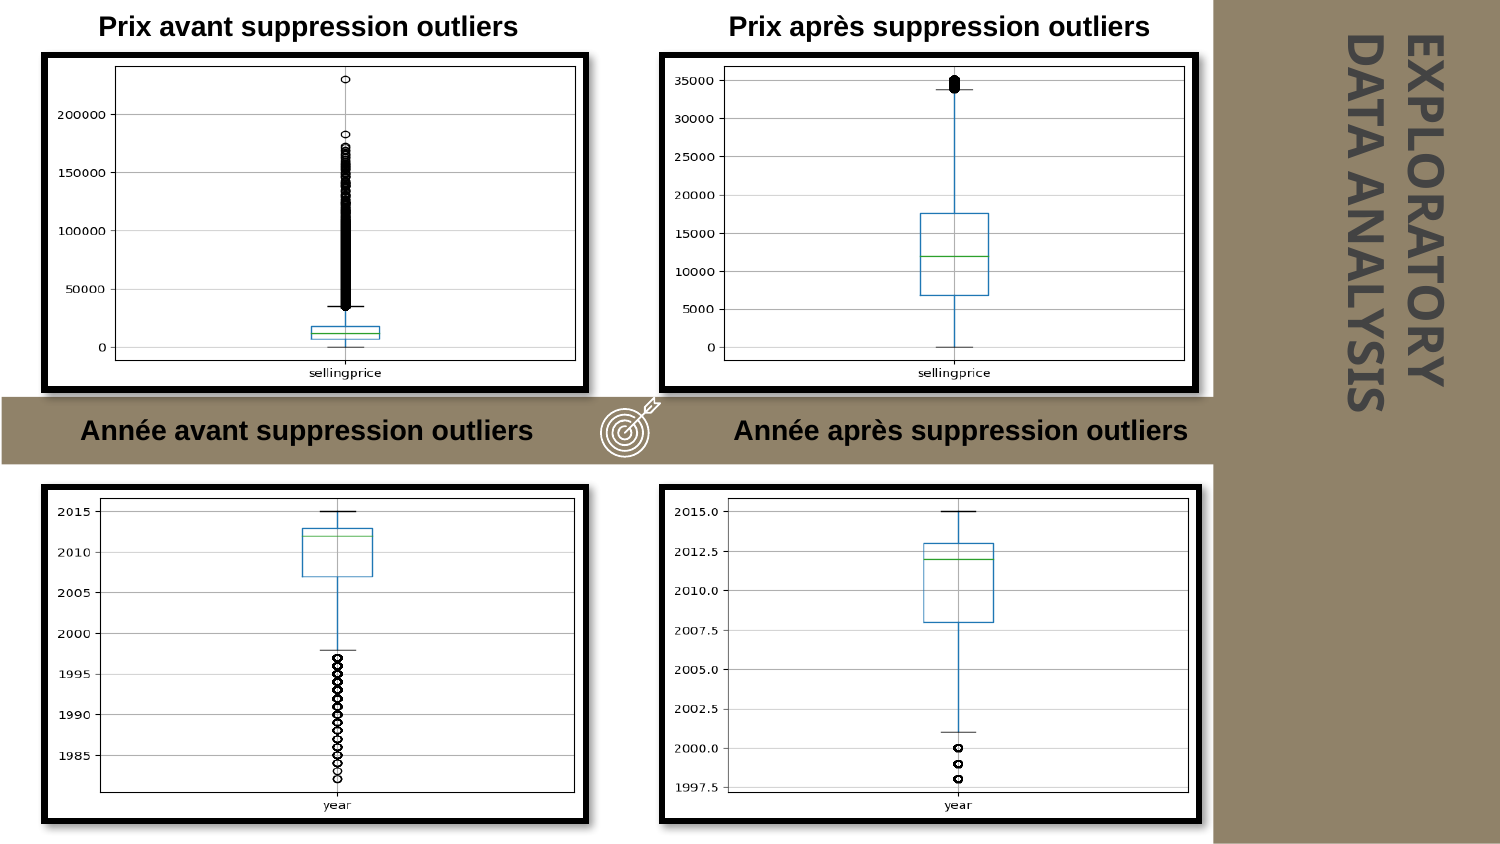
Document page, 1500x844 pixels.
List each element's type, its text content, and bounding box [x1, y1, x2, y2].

text_box Année après suppression outliers [666, 375, 1256, 484]
title EXPLORATORY DATA ANALYSIS [1393, 16, 1474, 518]
picture [664, 58, 1193, 387]
text_box [631, 396, 661, 457]
text_box Année avant suppression outliers [0, 375, 631, 484]
picture [664, 489, 1197, 819]
text_box Prix après suppression outliers [647, 0, 1232, 80]
text_box Prix avant suppression outliers [98, 0, 647, 80]
picture [47, 489, 583, 819]
text_box [631, 396, 666, 465]
picture [47, 58, 583, 387]
text_box [1213, 0, 1500, 844]
